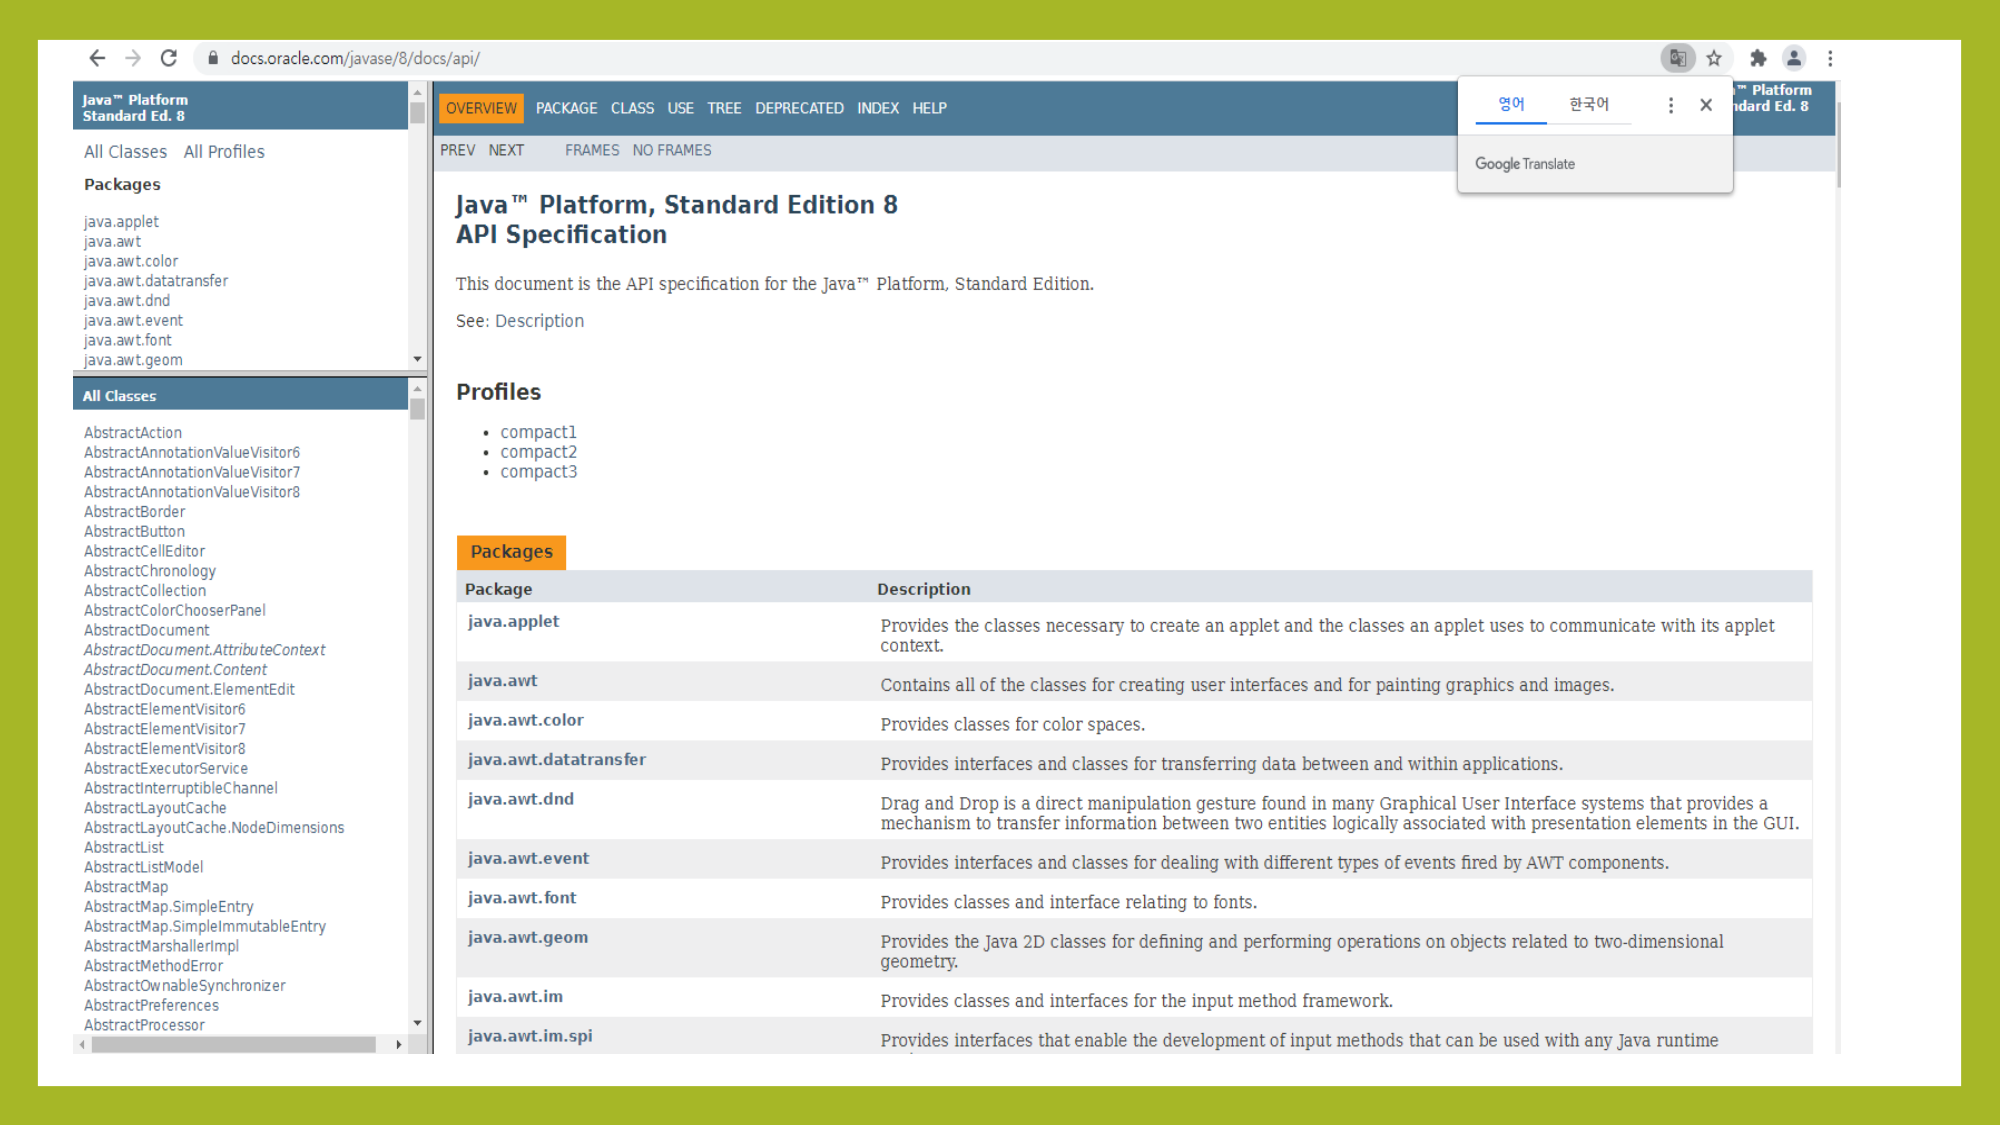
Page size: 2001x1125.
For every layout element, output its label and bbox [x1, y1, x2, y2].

picture [72, 41, 1841, 1055]
